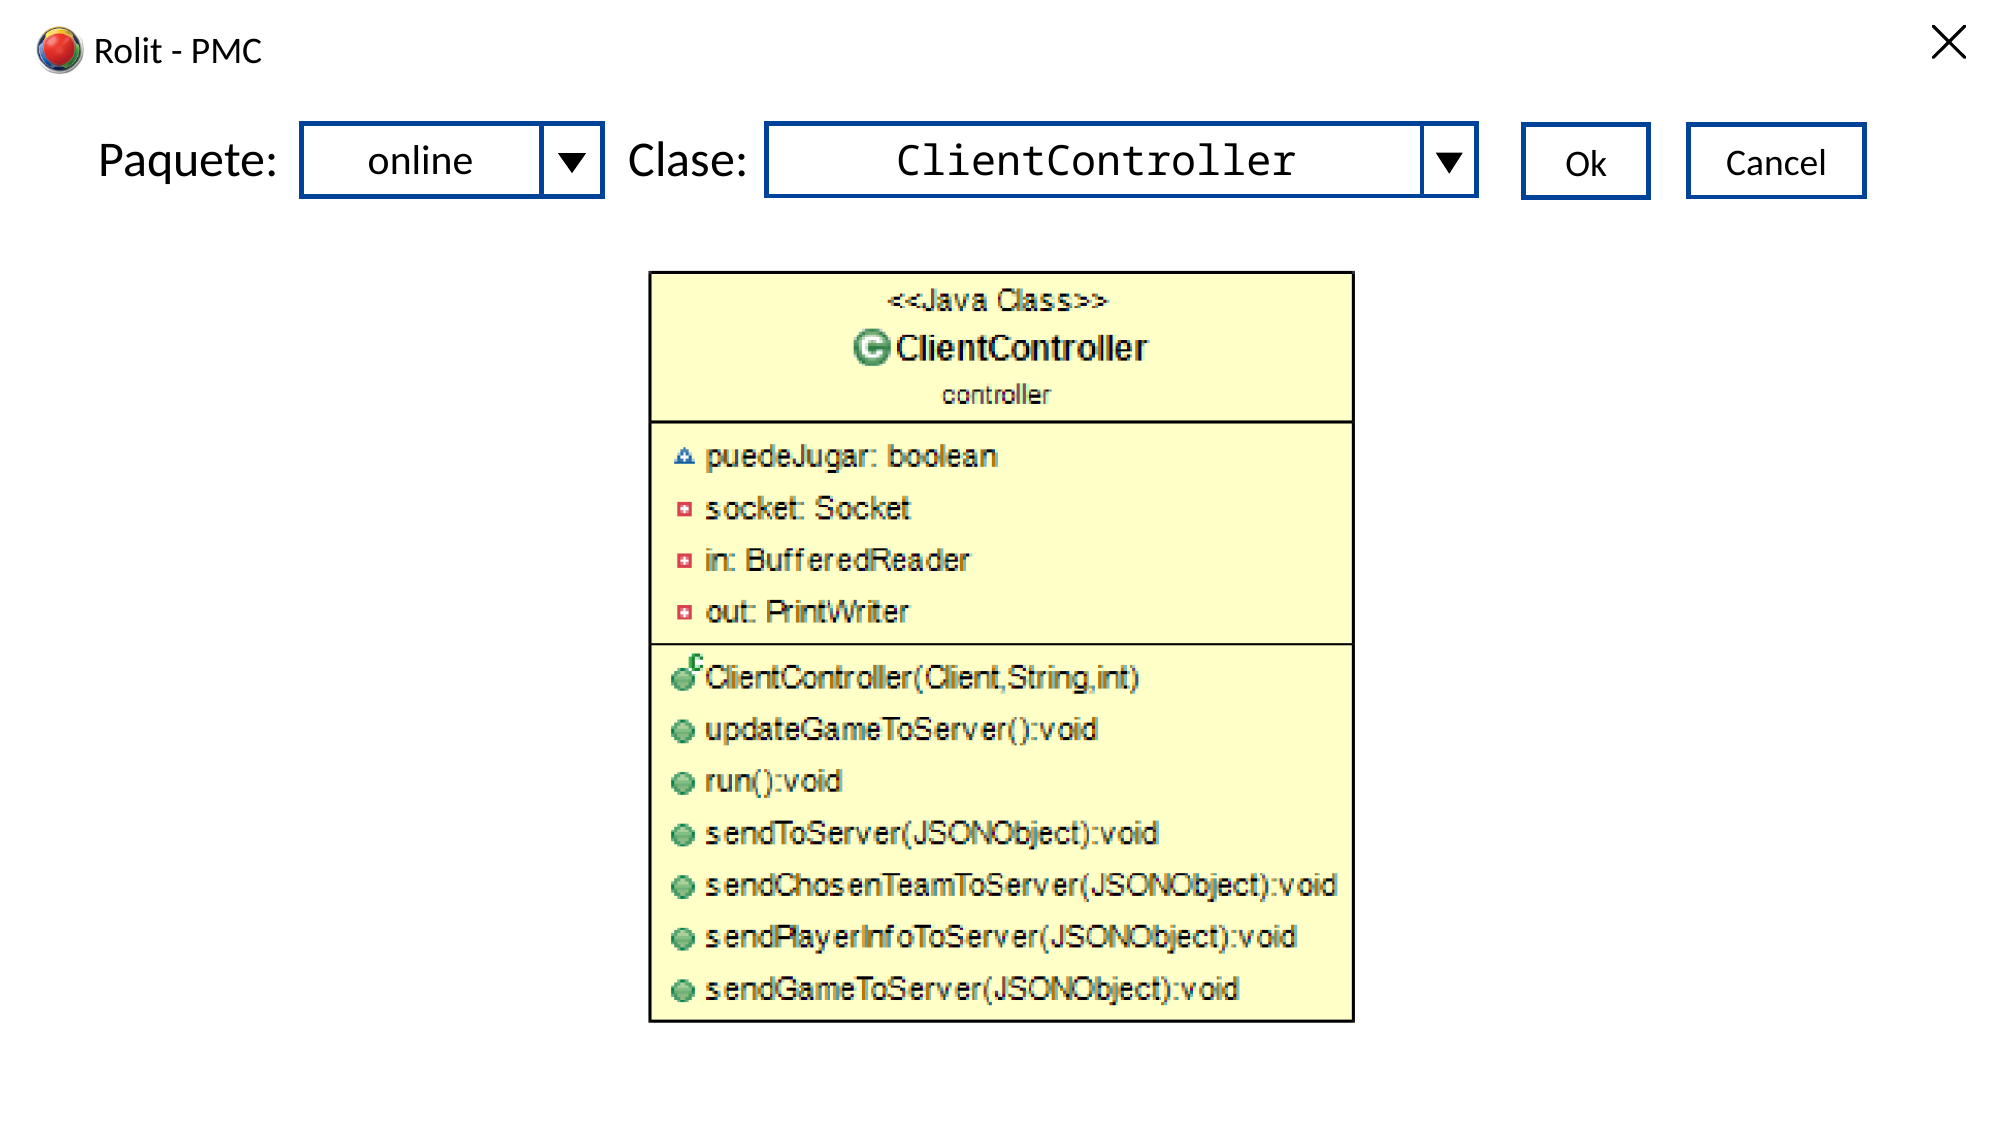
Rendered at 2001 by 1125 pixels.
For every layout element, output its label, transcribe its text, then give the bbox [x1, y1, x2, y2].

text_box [1933, 26, 1965, 58]
text_box Rolit - PMC [79, 18, 297, 79]
picture [645, 266, 1356, 1024]
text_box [766, 123, 1477, 199]
text_box Ok [1523, 124, 1650, 198]
text_box Cancel [1687, 123, 1866, 198]
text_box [300, 123, 603, 197]
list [35, 26, 84, 74]
text_box Paquete: [83, 119, 302, 194]
text_box Clase: [613, 119, 832, 194]
